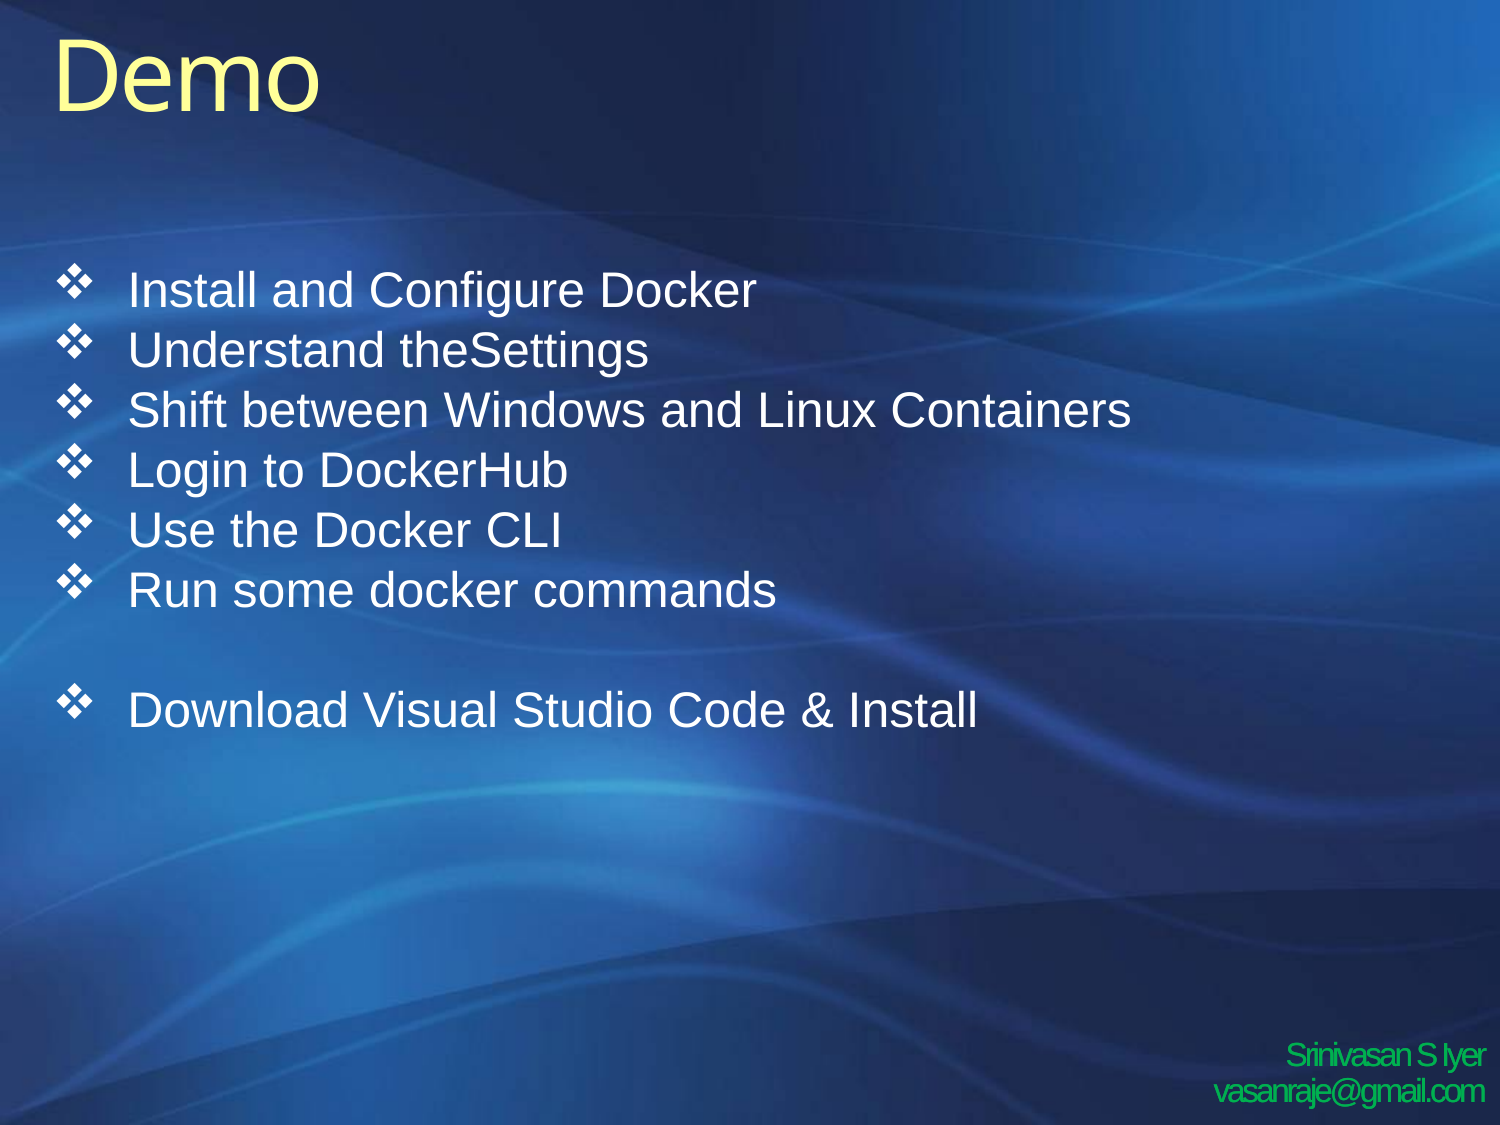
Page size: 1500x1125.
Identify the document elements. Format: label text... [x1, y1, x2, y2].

text_box Install and Configure Docker Understand theSettings Shift between Windows and Linux Containers Login to DockerHub Use the Docker CLI Run some docker commands Download Visual Studio Code & Install [37, 249, 1450, 805]
picture [0, 0, 1500, 1125]
text_box Demo [50, 24, 925, 134]
